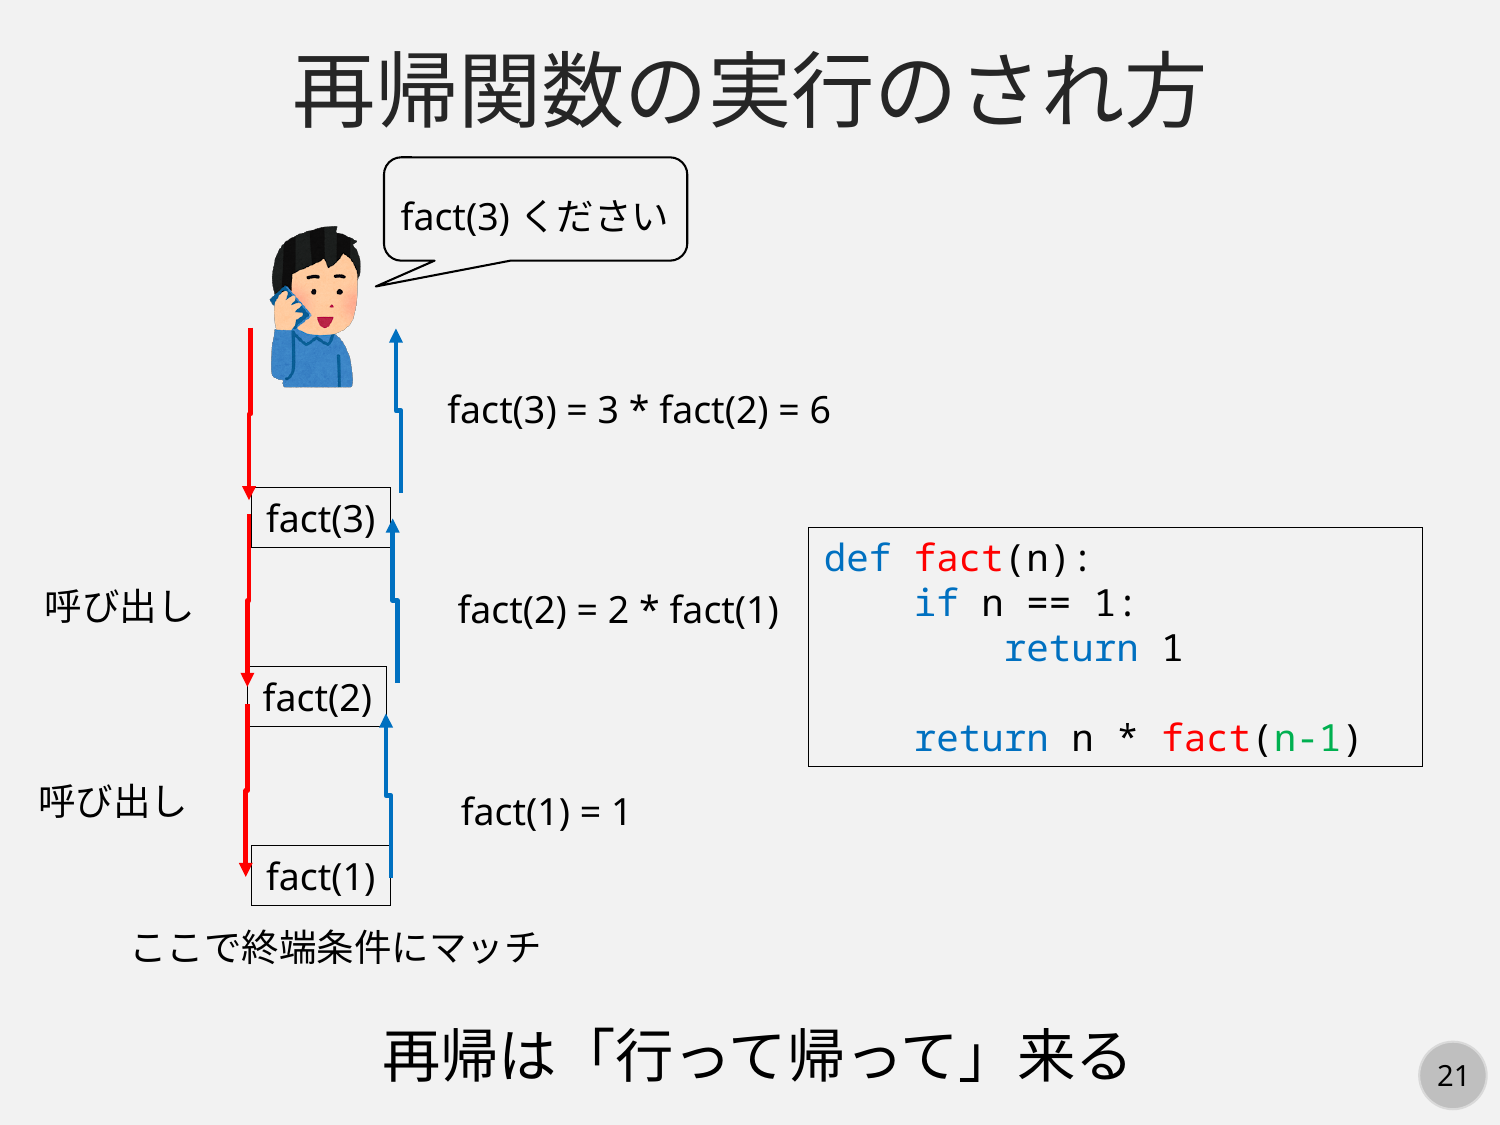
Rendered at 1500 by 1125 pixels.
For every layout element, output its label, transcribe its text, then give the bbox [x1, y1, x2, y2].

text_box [22, 157, 829, 978]
text_box def fact(n): if n == 1: return 1 return n * fact(n-1) [829, 527, 1423, 767]
list 再帰関数の実行のされ方 [0, 31, 1500, 155]
text_box 再帰は「行って帰って」来る [367, 1011, 1149, 1097]
